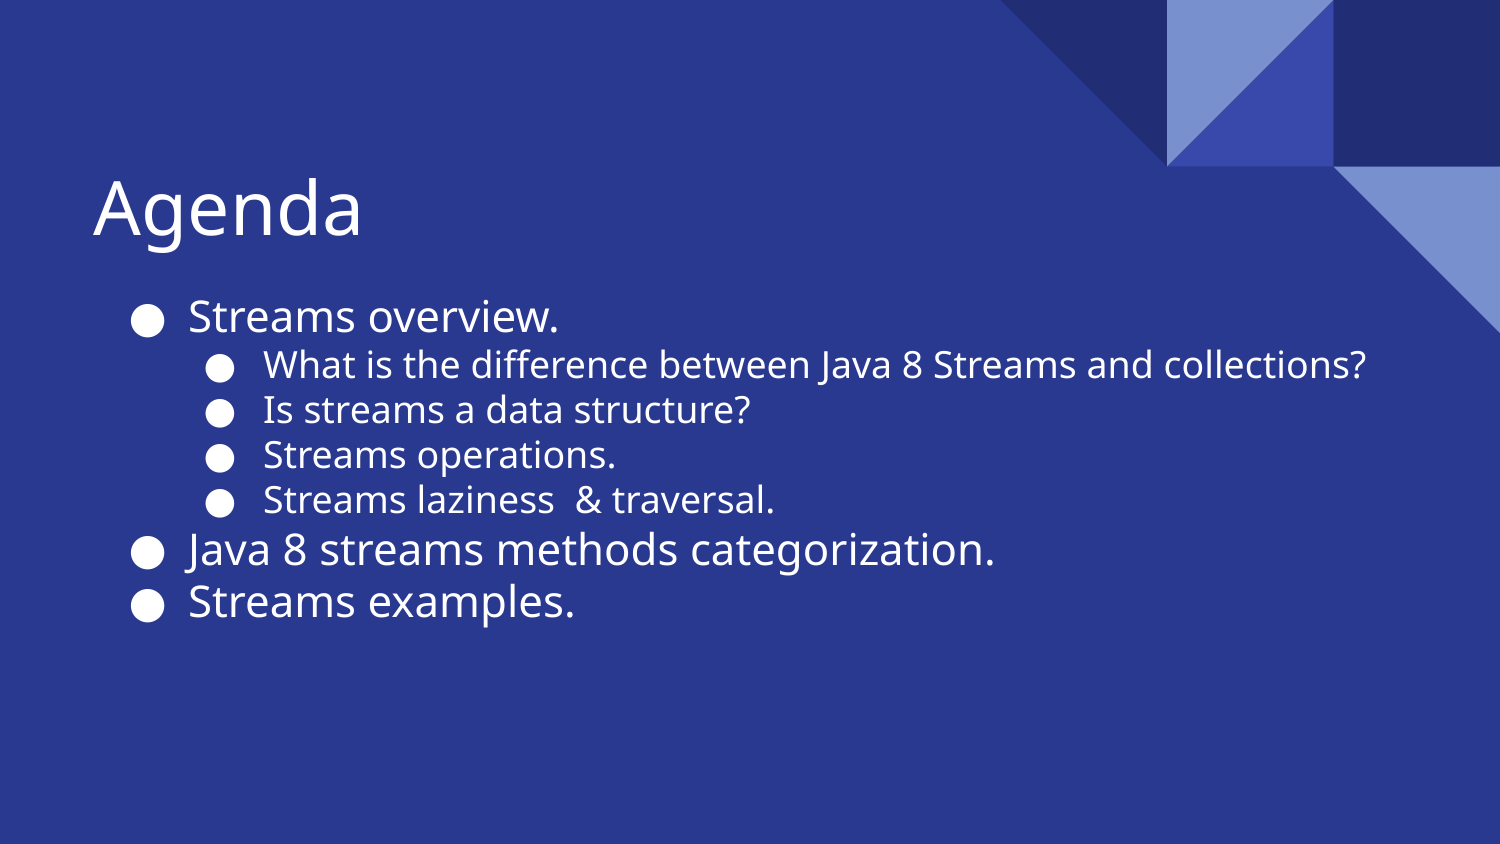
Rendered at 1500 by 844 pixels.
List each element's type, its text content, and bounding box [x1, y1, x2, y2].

subtitle Streams overview. What is the difference between Java 8 Streams and collections? Is streams a data structure? Streams operations. Streams laziness & traversal. Java 8 streams methods categorization. Streams examples. [98, 273, 1447, 803]
title Agenda [78, 129, 418, 268]
